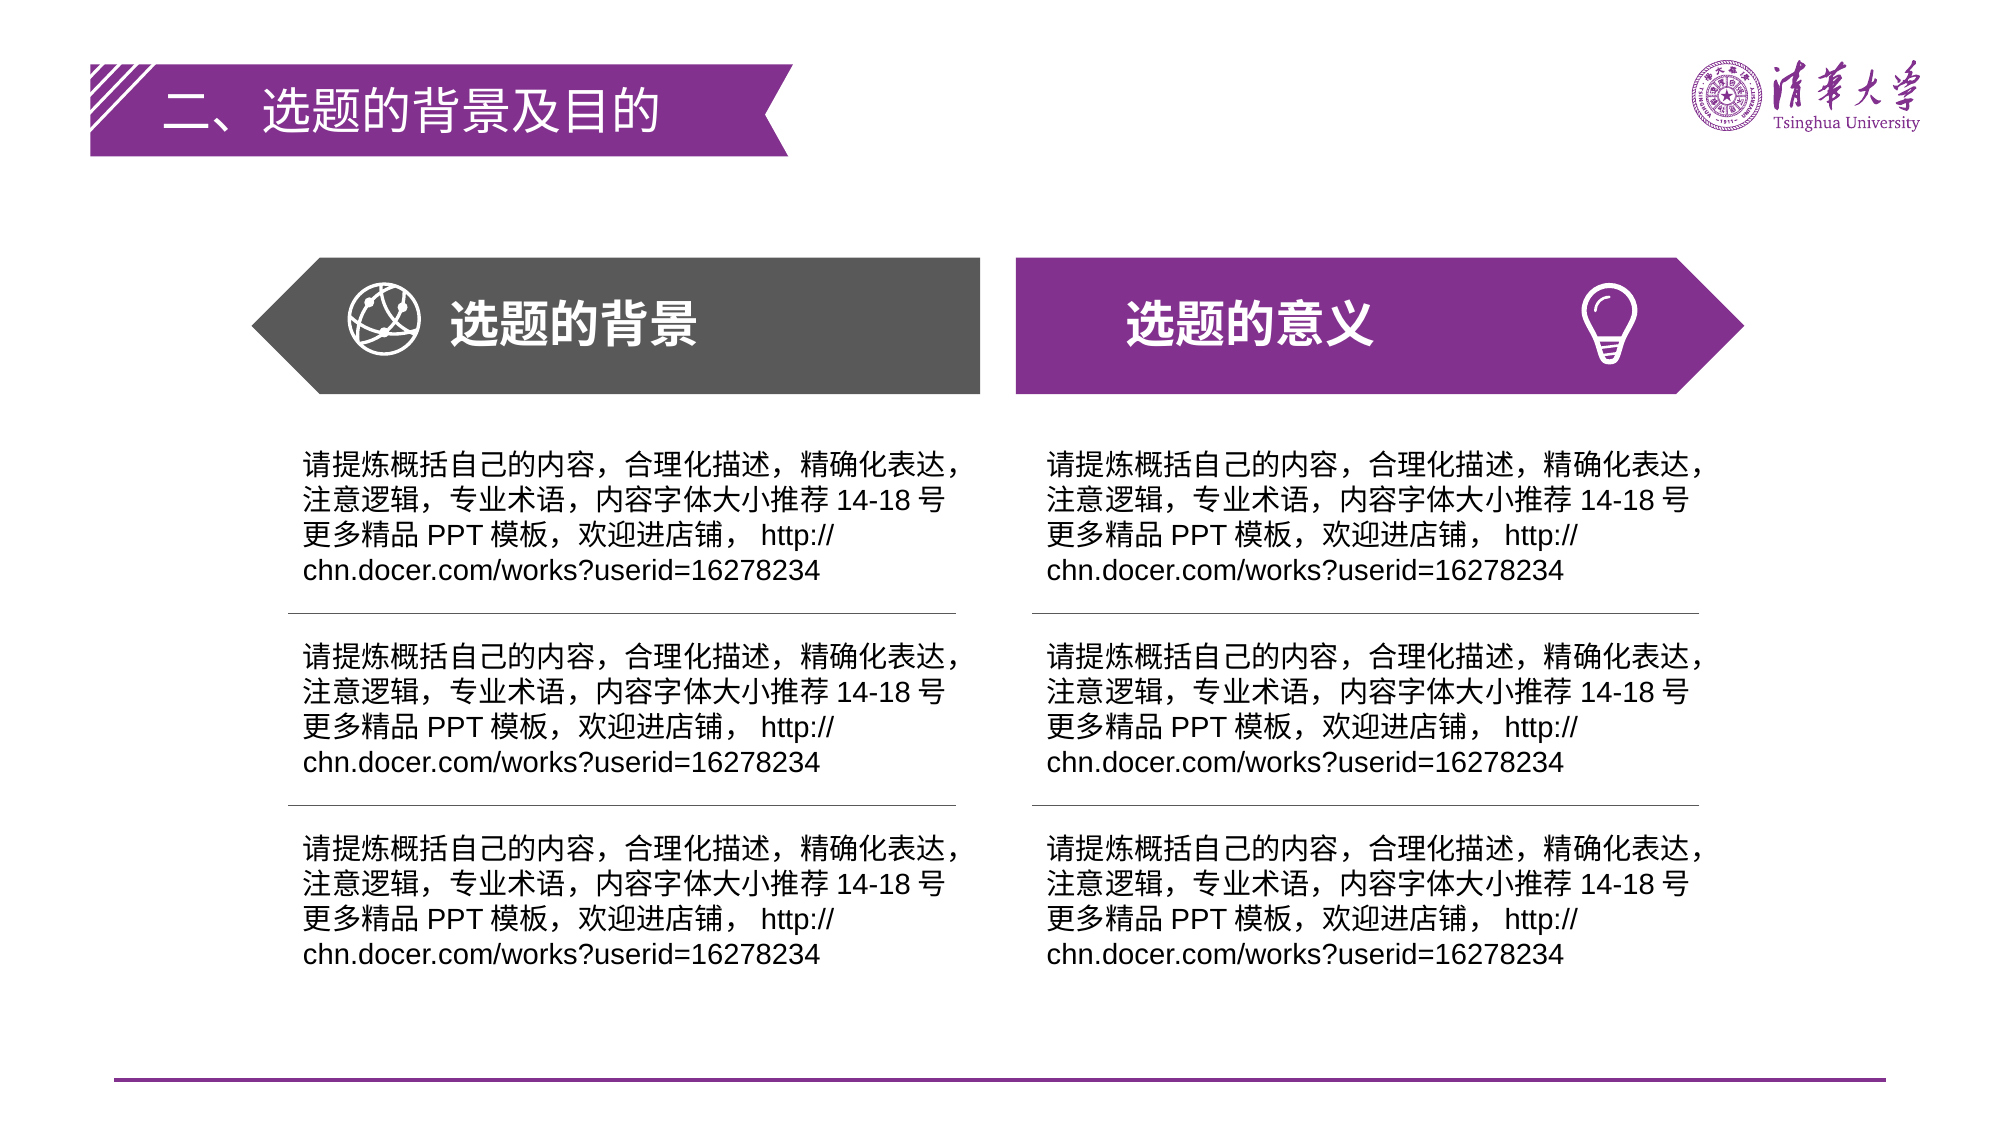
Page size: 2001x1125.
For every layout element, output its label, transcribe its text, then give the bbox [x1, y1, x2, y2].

text_box 请提炼概括自己的内容，合理化描述，精确化表达，注意逻辑，专业术语，内容字体大小推荐14-18号更多精品PPT模板，欢迎进店铺，http://chn.docer.com/works?userid=16278234 [288, 438, 964, 594]
text_box 请提炼概括自己的内容，合理化描述，精确化表达，注意逻辑，专业术语，内容字体大小推荐14-18号更多精品PPT模板，欢迎进店铺，http://chn.docer.com/works?userid=16278234 [1031, 630, 1708, 786]
text_box [1015, 257, 1745, 395]
text_box 请提炼概括自己的内容，合理化描述，精确化表达，注意逻辑，专业术语，内容字体大小推荐14-18号更多精品PPT模板，欢迎进店铺，http://chn.docer.com/works?userid=16278234 [1031, 438, 1708, 594]
text_box 请提炼概括自己的内容，合理化描述，精确化表达，注意逻辑，专业术语，内容字体大小推荐14-18号更多精品PPT模板，欢迎进店铺，http://chn.docer.com/works?userid=16278234 [288, 630, 964, 786]
text_box 选题的意义 [1110, 285, 1391, 361]
text_box [347, 282, 421, 356]
text_box 请提炼概括自己的内容，合理化描述，精确化表达，注意逻辑，专业术语，内容字体大小推荐14-18号更多精品PPT模板，欢迎进店铺，http://chn.docer.com/works?userid=16278234 [1031, 822, 1708, 978]
text_box 二、选题的背景及目的 [146, 72, 677, 148]
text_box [1581, 282, 1638, 365]
text_box 选题的背景 [435, 285, 715, 361]
text_box 请提炼概括自己的内容，合理化描述，精确化表达，注意逻辑，专业术语，内容字体大小推荐14-18号更多精品PPT模板，欢迎进店铺，http://chn.docer.com/works?userid=16278234 [288, 822, 964, 978]
text_box [251, 257, 981, 395]
